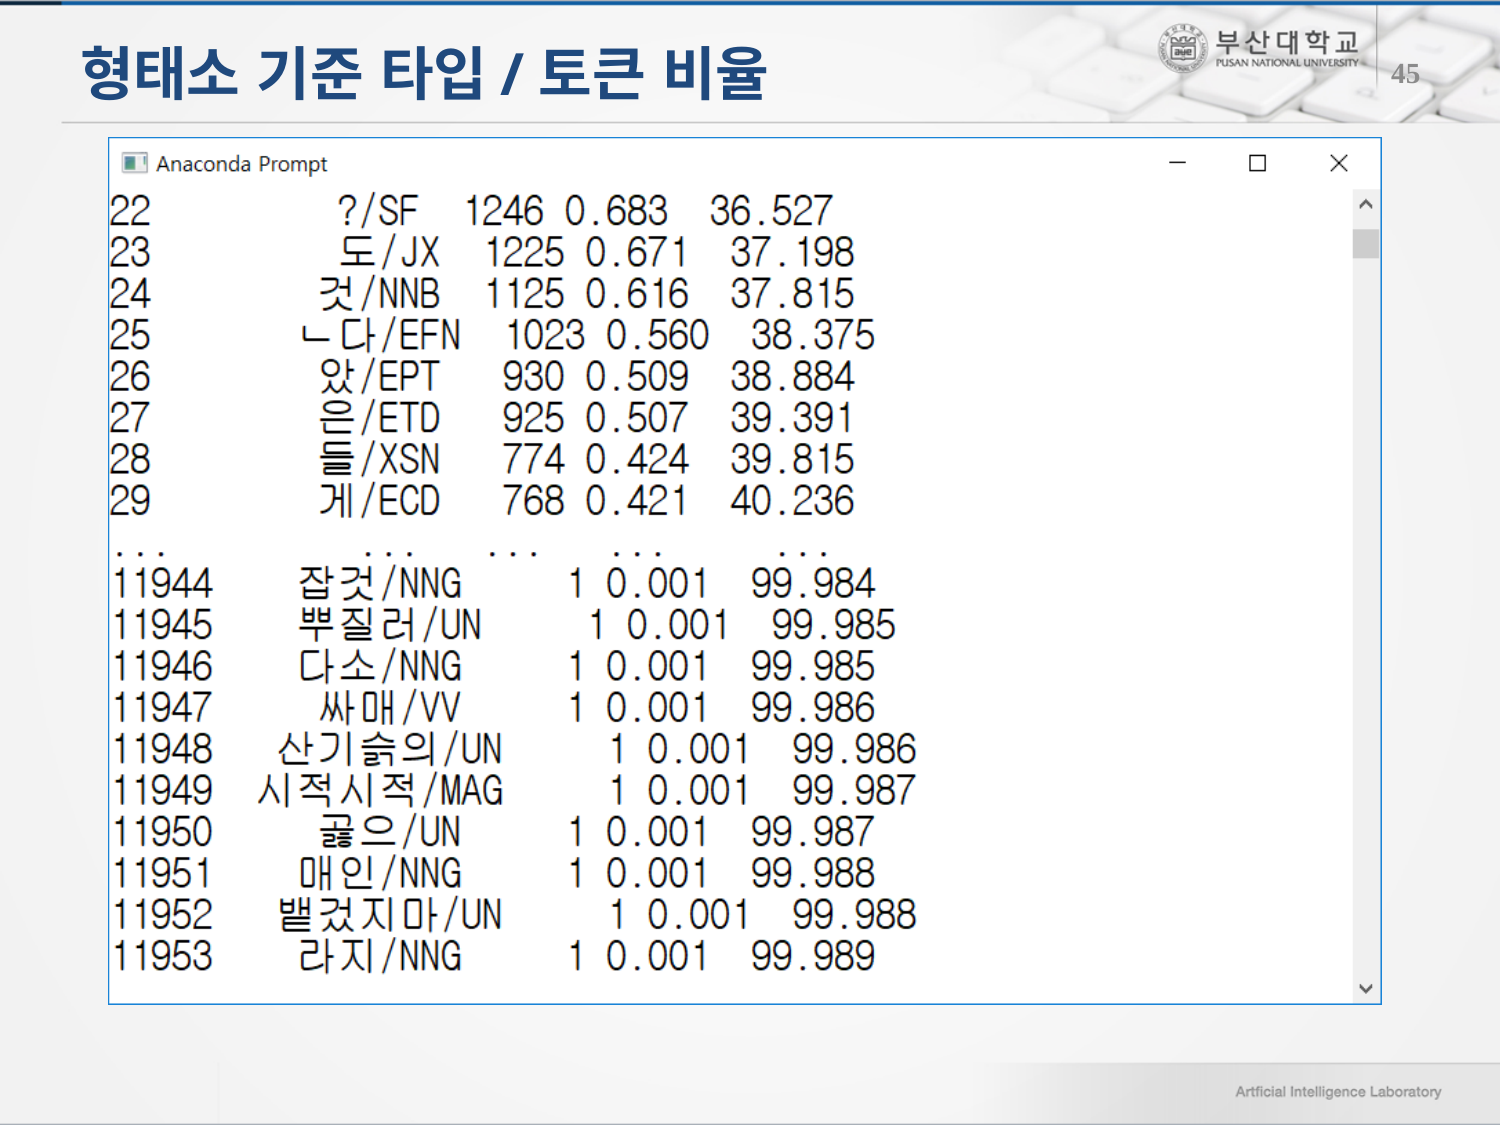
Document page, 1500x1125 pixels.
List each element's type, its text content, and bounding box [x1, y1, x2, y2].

slide_number 45 [1376, 30, 1461, 114]
picture [0, 0, 1500, 1125]
title 형태소 기준 타입/토큰 비율 [64, 30, 1152, 114]
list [108, 136, 1382, 1006]
